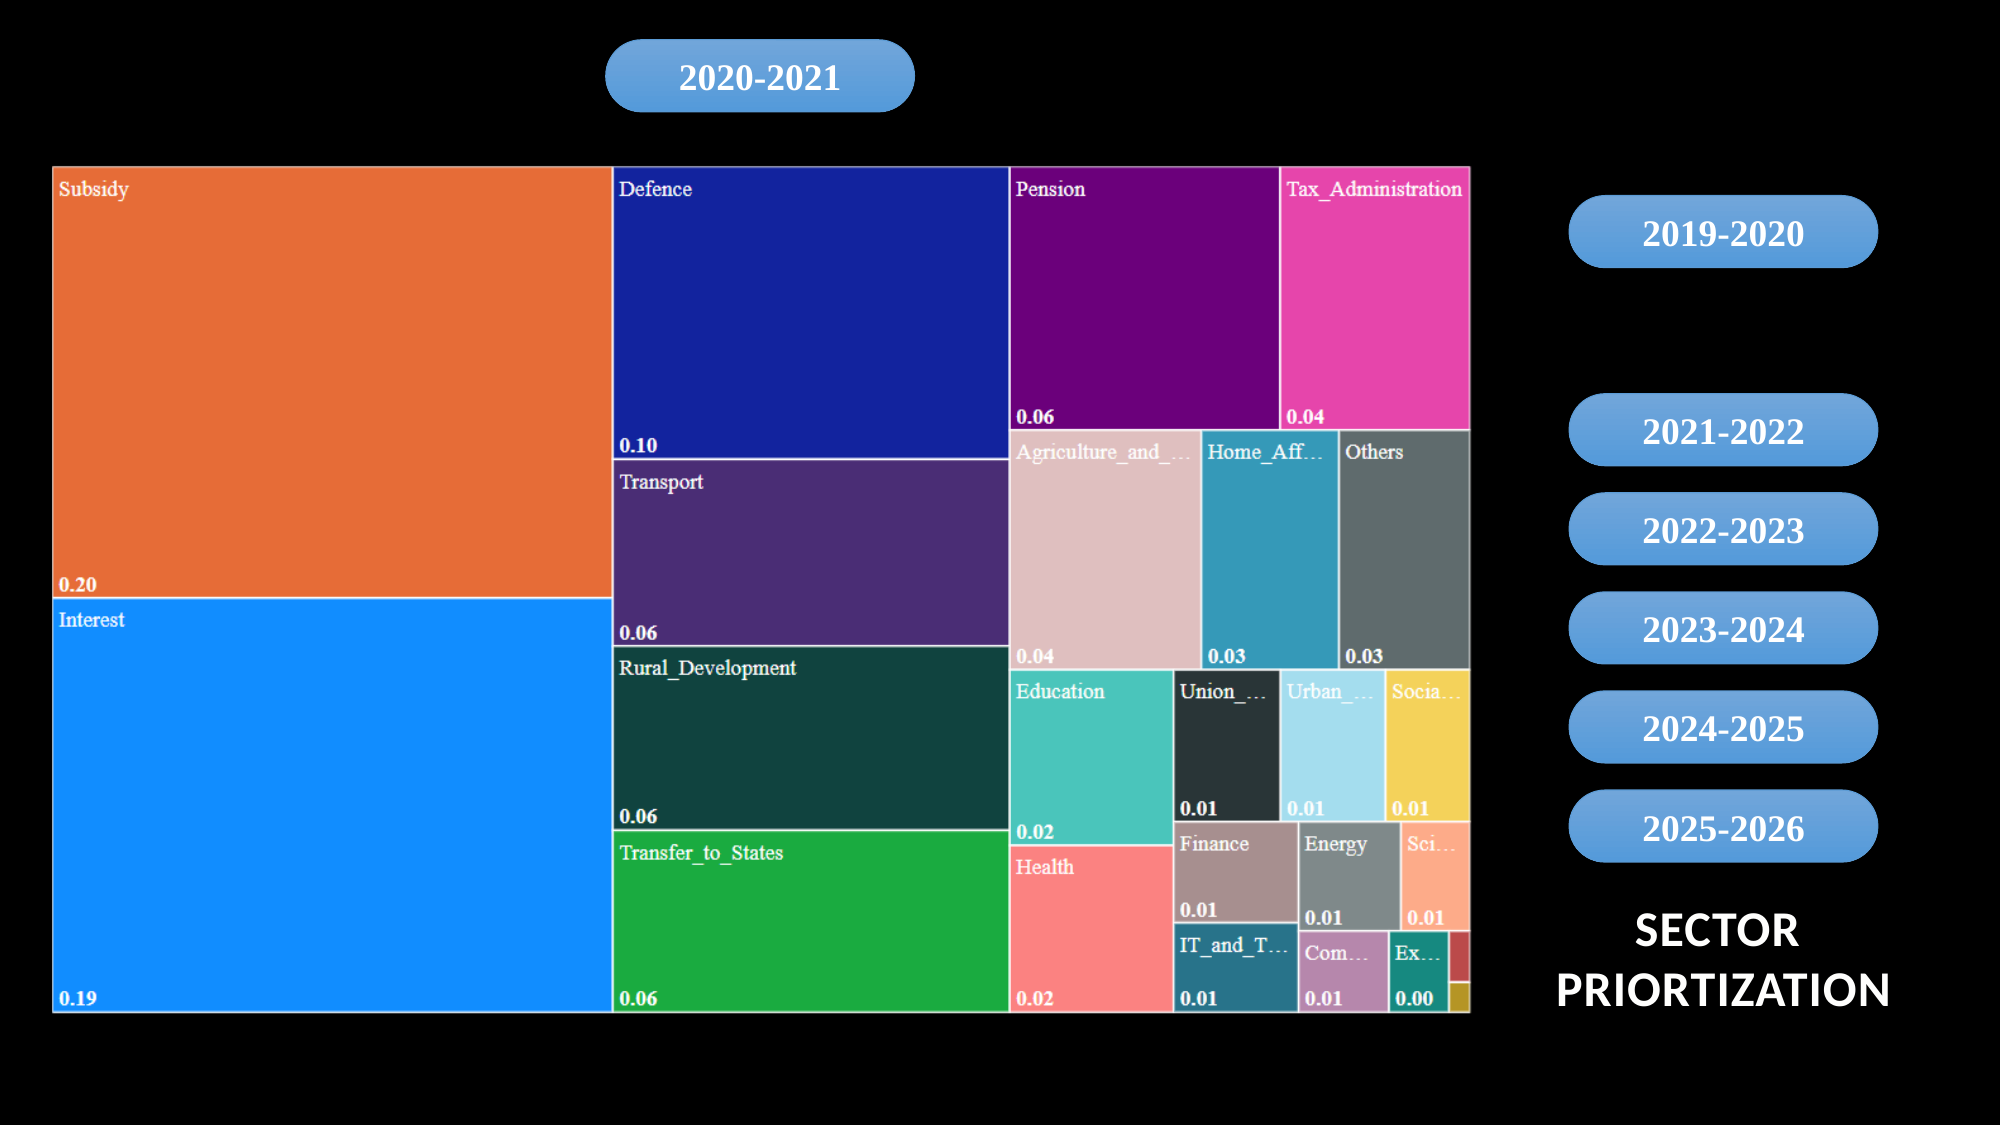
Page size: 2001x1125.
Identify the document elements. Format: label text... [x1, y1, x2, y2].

text_box 2020-2021 [605, 39, 916, 113]
picture [32, 163, 1489, 1029]
text_box 2024-2025 [1568, 690, 1879, 764]
text_box 2022-2023 [1568, 492, 1879, 566]
text_box SECTOR PRIORTIZATION [1540, 888, 1907, 1024]
text_box 2021-2022 [1568, 393, 1879, 467]
text_box 2023-2024 [1568, 591, 1879, 665]
text_box 2019-2020 [1568, 194, 1879, 269]
text_box 2025-2026 [1568, 789, 1879, 863]
